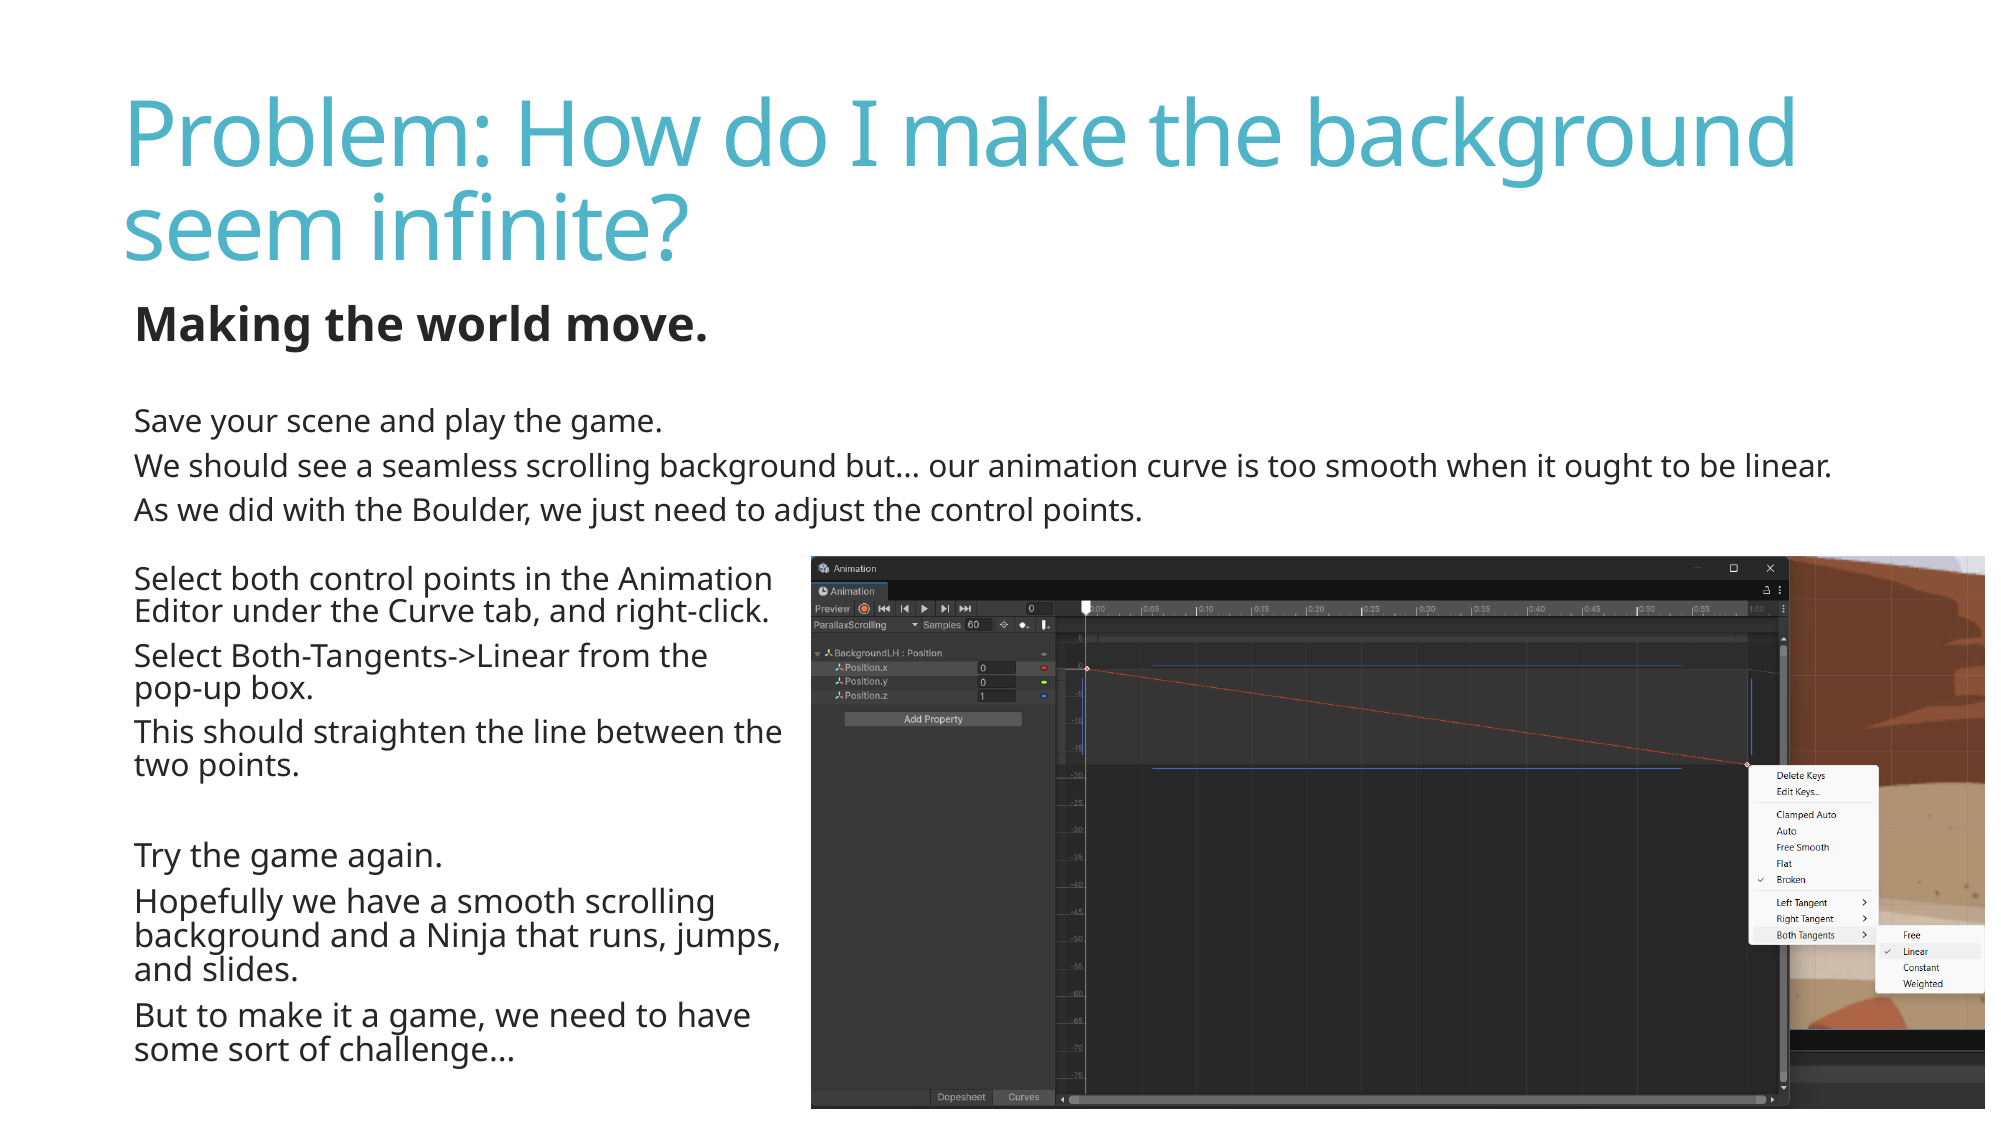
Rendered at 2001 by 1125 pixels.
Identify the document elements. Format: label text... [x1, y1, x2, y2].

text_box Try the game again. Hopefully we have a smooth scrolling background and a Ninja that runs, jumps, and slides. But to make it a game, we need to have some sort of challenge… [117, 832, 800, 1094]
text_box Select both control points in the Animation Editor under the Curve tab, and right-click. Select Both-Tangents->Linear from the pop-up box. This should straighten the line between the two points. [117, 556, 800, 818]
title Problem: How do I make the background seem infinite? [107, 81, 1876, 289]
list Making the world move. Save your scene and play the game. We should see a seamless scrolling background but… our animation curve is too smooth when it ought to be linear. As we did with the Boulder, we just need to adjust the control points. [117, 295, 1882, 557]
picture [811, 556, 1985, 1109]
